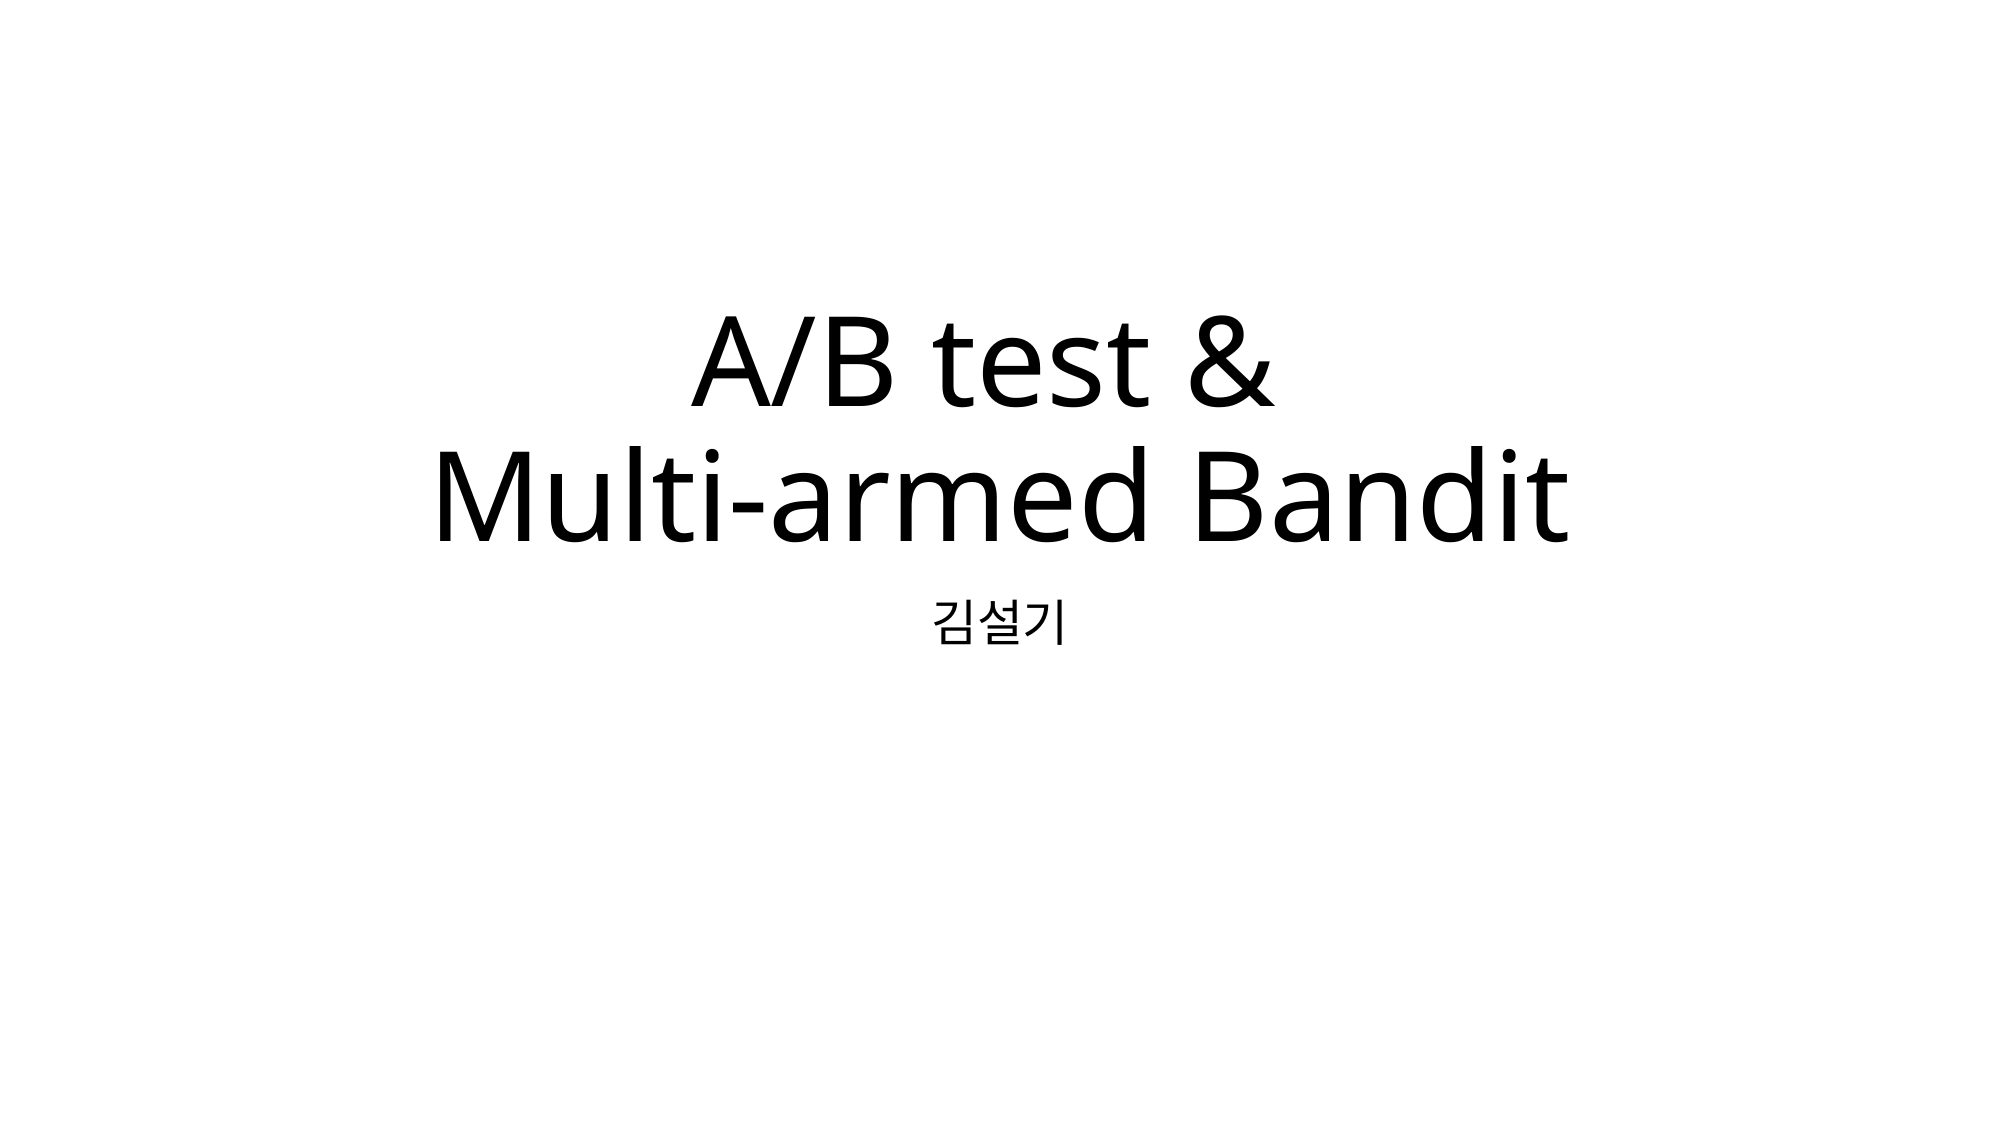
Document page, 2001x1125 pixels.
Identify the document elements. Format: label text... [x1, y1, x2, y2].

subtitle 김설기 [249, 590, 1750, 863]
title A/B test & Multi-armed Bandit [249, 184, 1750, 576]
